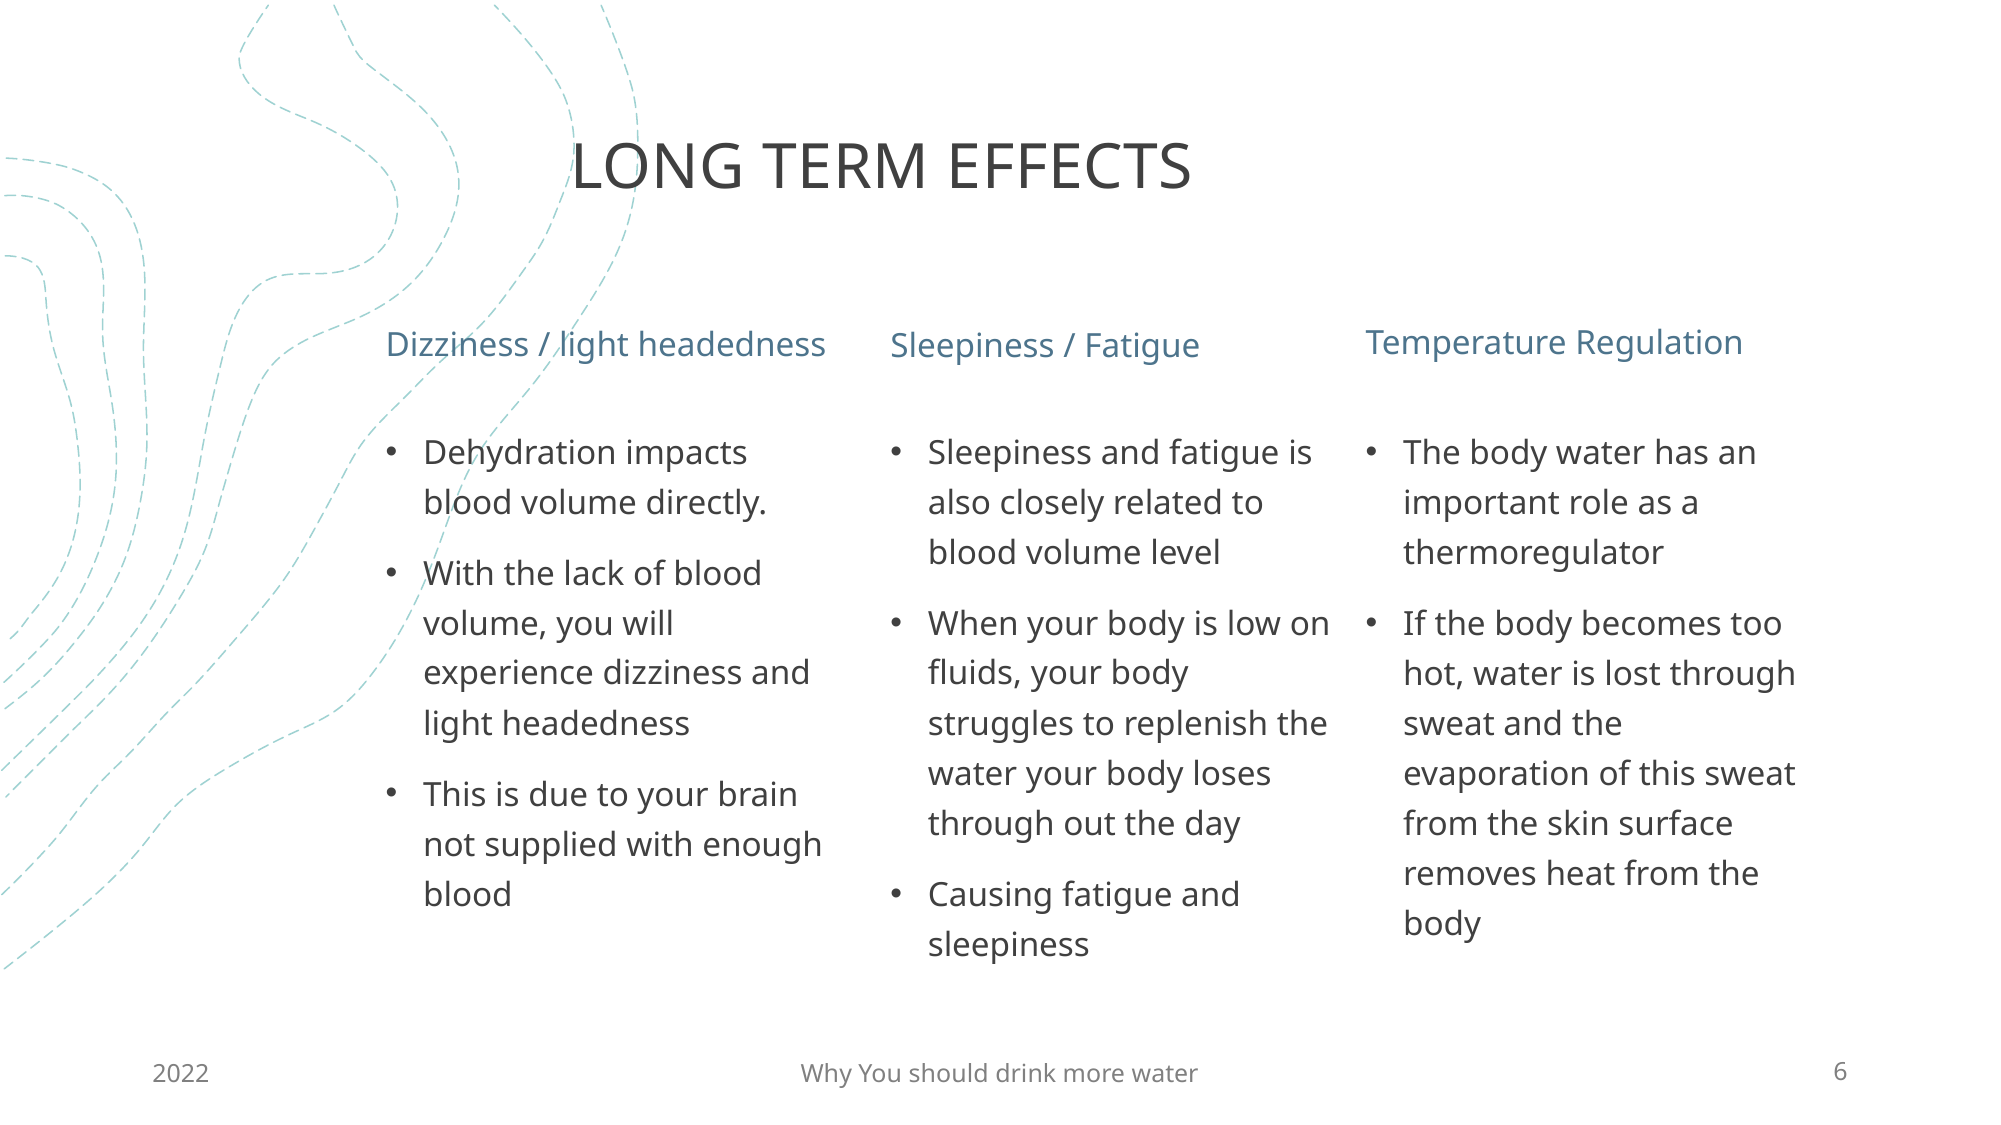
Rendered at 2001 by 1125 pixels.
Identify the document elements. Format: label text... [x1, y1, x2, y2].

list Dehydration impacts blood volume directly. With the lack of blood volume, you will experience dizziness and light headedness This is due to your brain not supplied with enough blood [370, 413, 846, 984]
list Sleepiness and fatigue is also closely related to blood volume level When your body is low on fluids, your body struggles to replenish the water your body loses through out the day Causing fatigue and sleepiness [875, 413, 1350, 984]
list Dizziness / light headedness [370, 278, 875, 414]
footer Why You should drink more water [662, 1042, 1338, 1103]
list Sleepiness / Fatigue [875, 278, 1381, 413]
list The body water has an important role as a thermoregulator If the body becomes too hot, water is lost through sweat and the evaporation of this sweat from the skin surface removes heat from the body [1350, 413, 1826, 984]
title Long Term effects [555, 59, 1926, 278]
slide_number 2022 [137, 1042, 588, 1103]
slide_number 6 [1412, 1042, 1863, 1103]
list Temperature Regulation [1350, 276, 1856, 412]
